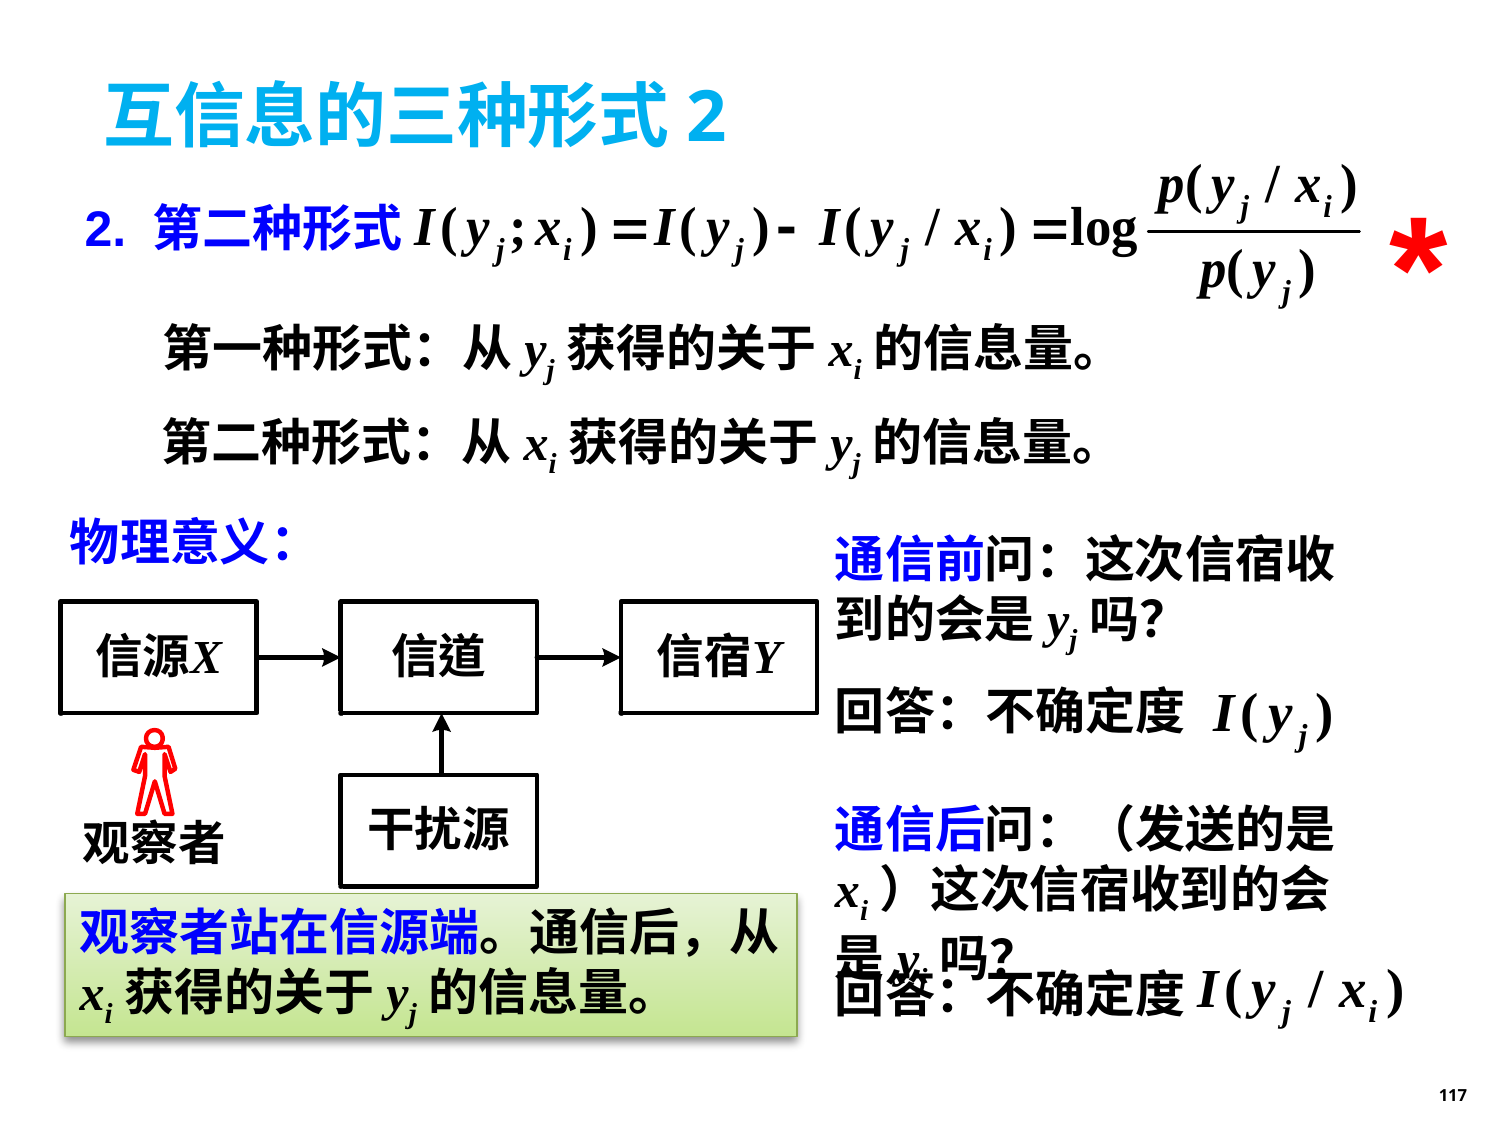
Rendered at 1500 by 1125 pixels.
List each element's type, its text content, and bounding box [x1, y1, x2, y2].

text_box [820, 672, 1422, 764]
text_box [404, 149, 1500, 362]
text_box 2. 第二种形式 [69, 188, 397, 264]
title 互信息的三种形式2 [88, 30, 1412, 164]
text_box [820, 951, 1422, 1040]
text_box 通信后问：（发送的是xi）这次信宿收到的会是yj吗？ [820, 790, 1388, 951]
text_box 第二种形式：从xi获得的关于yj的信息量。 [146, 403, 1500, 487]
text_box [803, 597, 822, 891]
text_box 通信前问：这次信宿收到的会是yj吗？ [820, 519, 1365, 663]
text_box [53, 502, 798, 1030]
text_box 第一种形式：从yj获得的关于xi的信息量。 [147, 309, 1500, 393]
slide_number 117 [1379, 1075, 1483, 1118]
